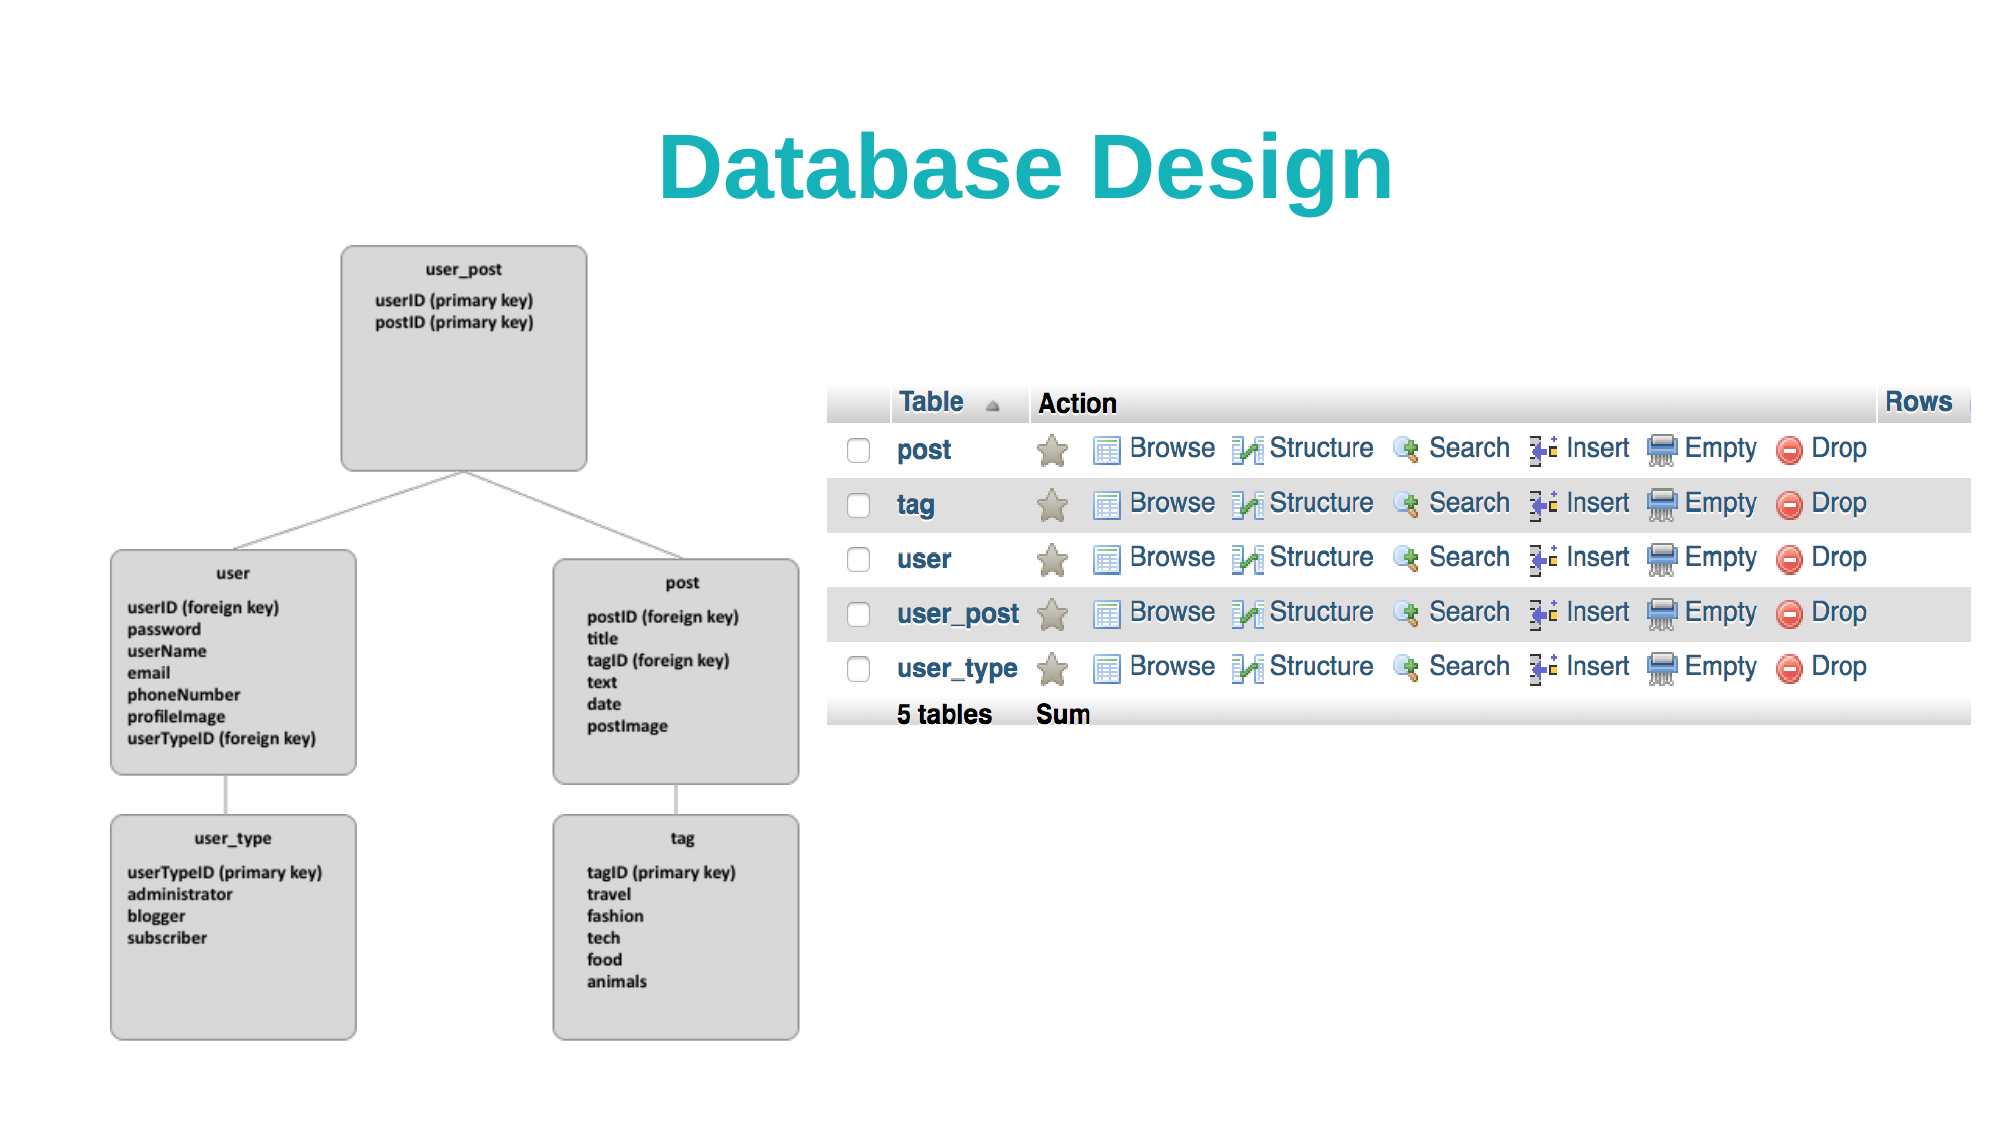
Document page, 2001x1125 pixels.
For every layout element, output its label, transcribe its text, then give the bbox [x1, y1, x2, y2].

picture [84, 229, 823, 1057]
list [823, 367, 1972, 725]
title Database Design [642, 59, 1863, 278]
